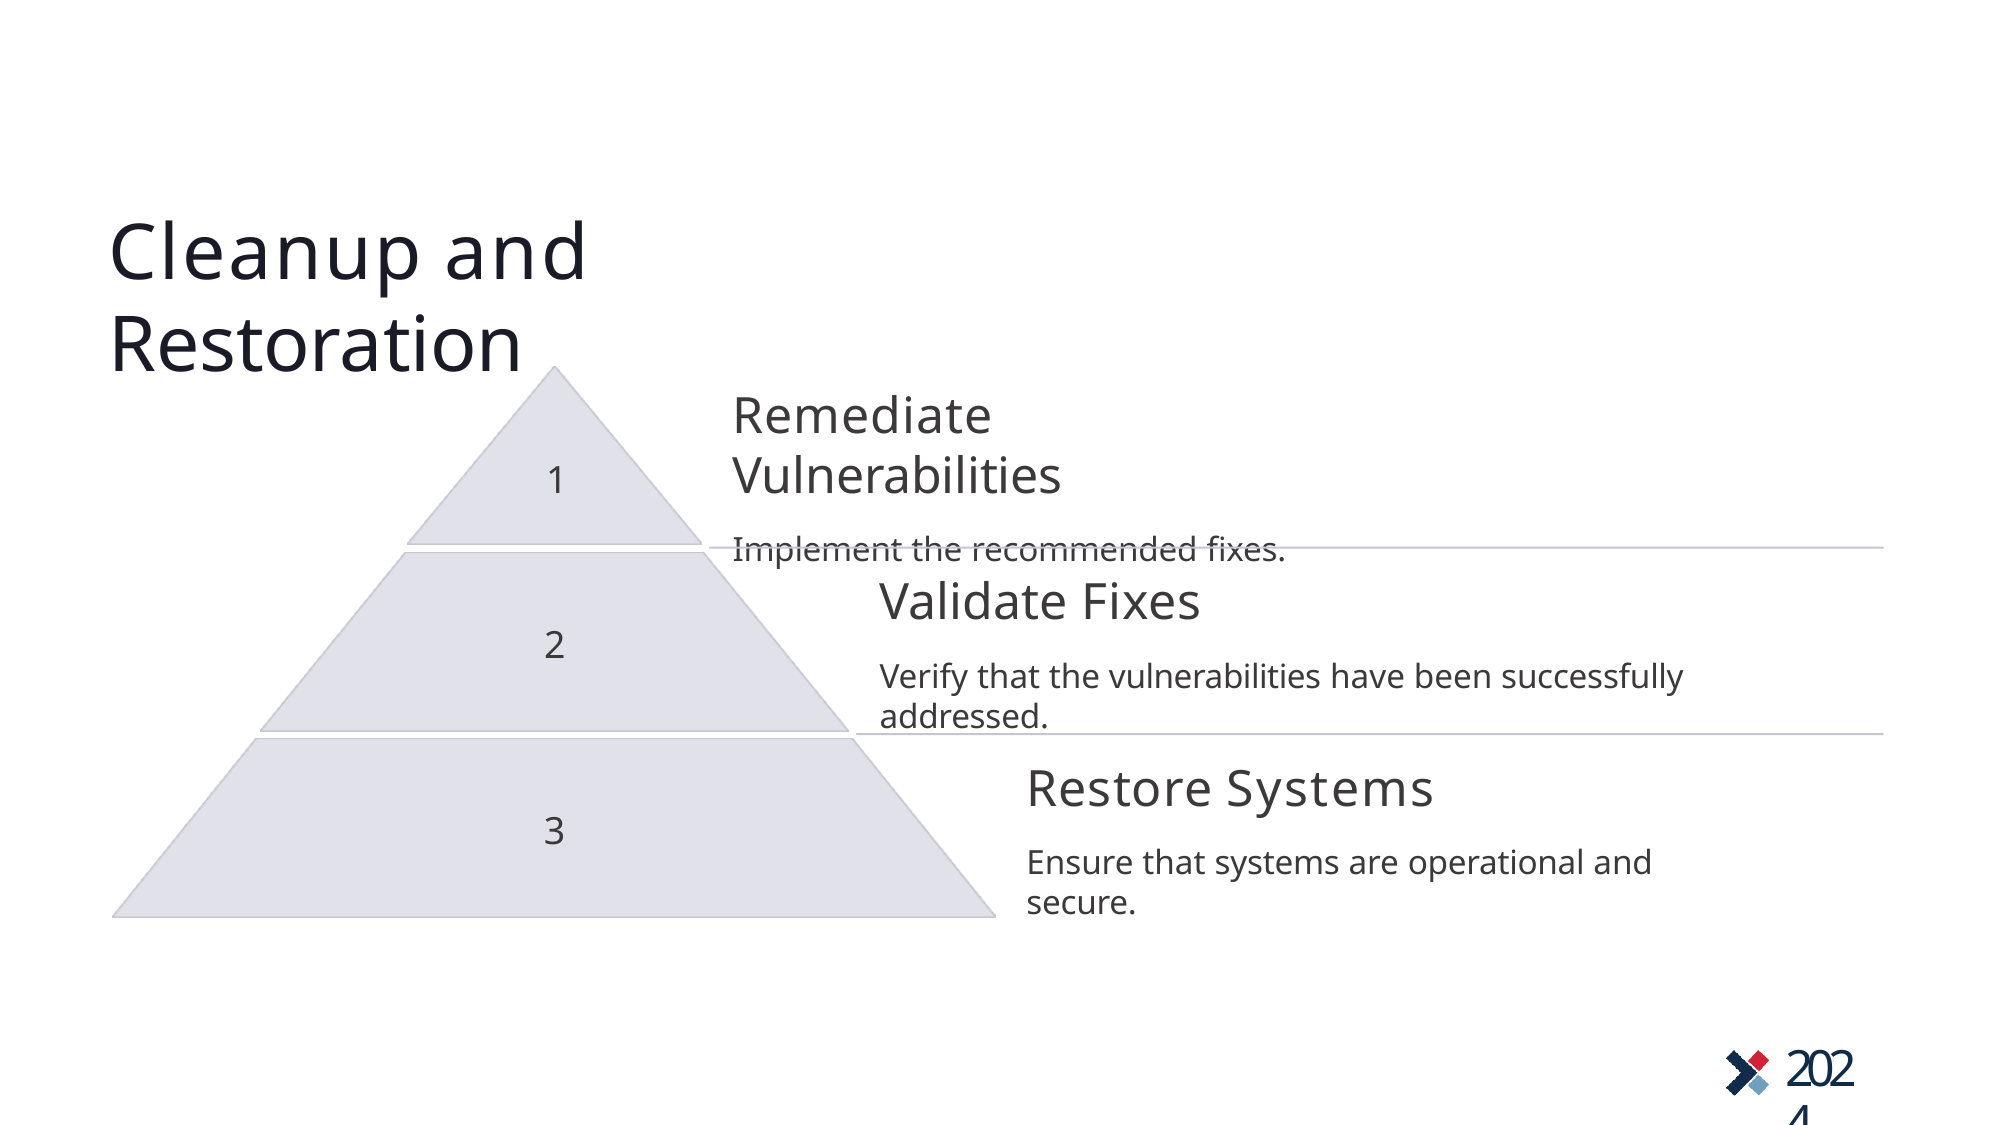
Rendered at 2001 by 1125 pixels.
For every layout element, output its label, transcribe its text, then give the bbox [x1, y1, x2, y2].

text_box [259, 546, 1885, 732]
title Cleanup and Restoration [106, 199, 994, 391]
slide_number 2024 [1785, 1041, 1866, 1125]
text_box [112, 732, 1884, 918]
picture [406, 365, 702, 546]
text_box Remediate Vulnerabilities Implement the recommended fixes. [730, 381, 1328, 546]
picture [1725, 1049, 1769, 1096]
